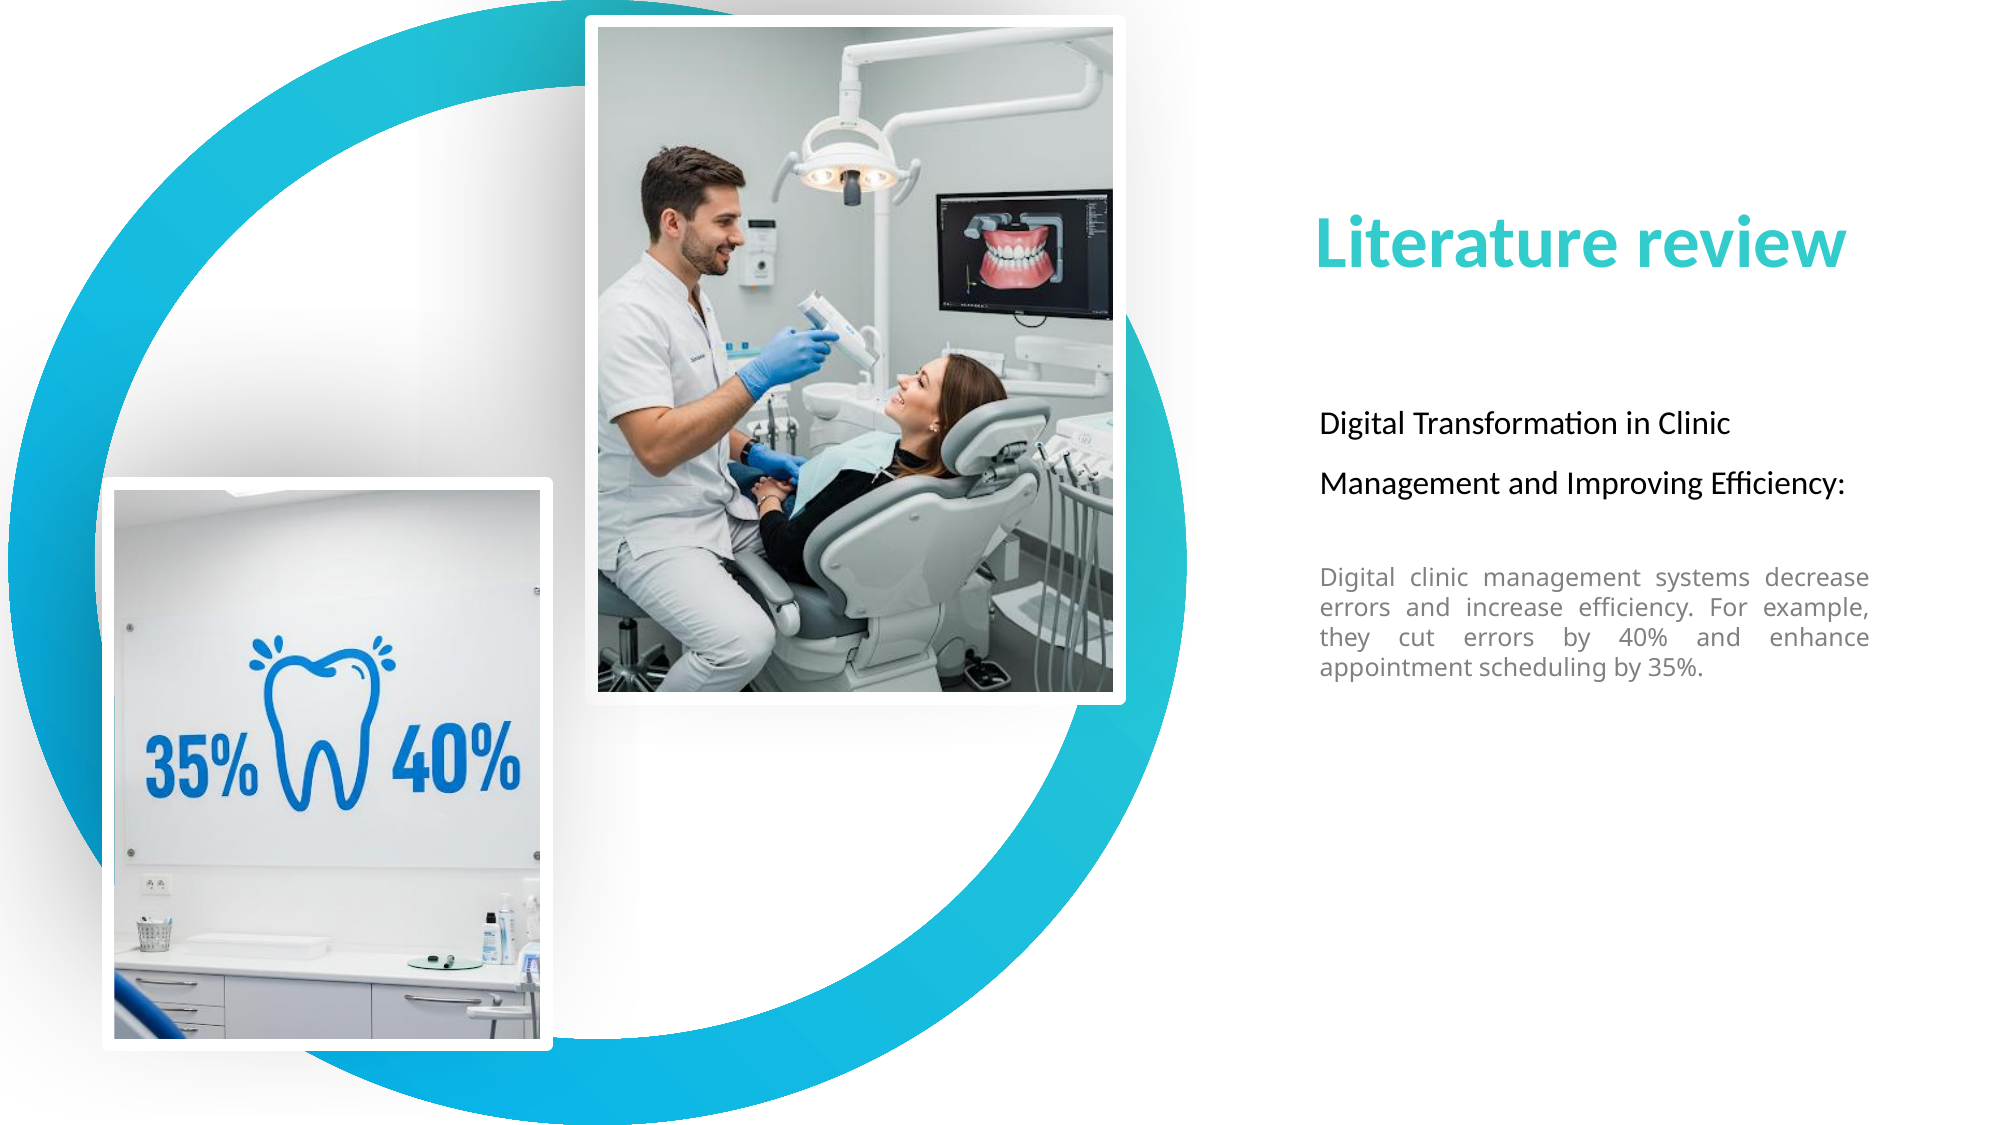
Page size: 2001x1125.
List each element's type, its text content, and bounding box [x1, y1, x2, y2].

text_box [23, 9, 483, 433]
text_box Literature review [1301, 185, 1992, 291]
text_box Digital Transformation in Clinic Management and Improving Efficiency: Digital clinic management systems decrease errors and increase efficiency. For example, they cut errors by 40% and enhance appointment scheduling by 35%. [1304, 374, 1886, 689]
picture [597, 27, 1114, 693]
text_box [361, 405, 1188, 1125]
picture [114, 489, 541, 1039]
